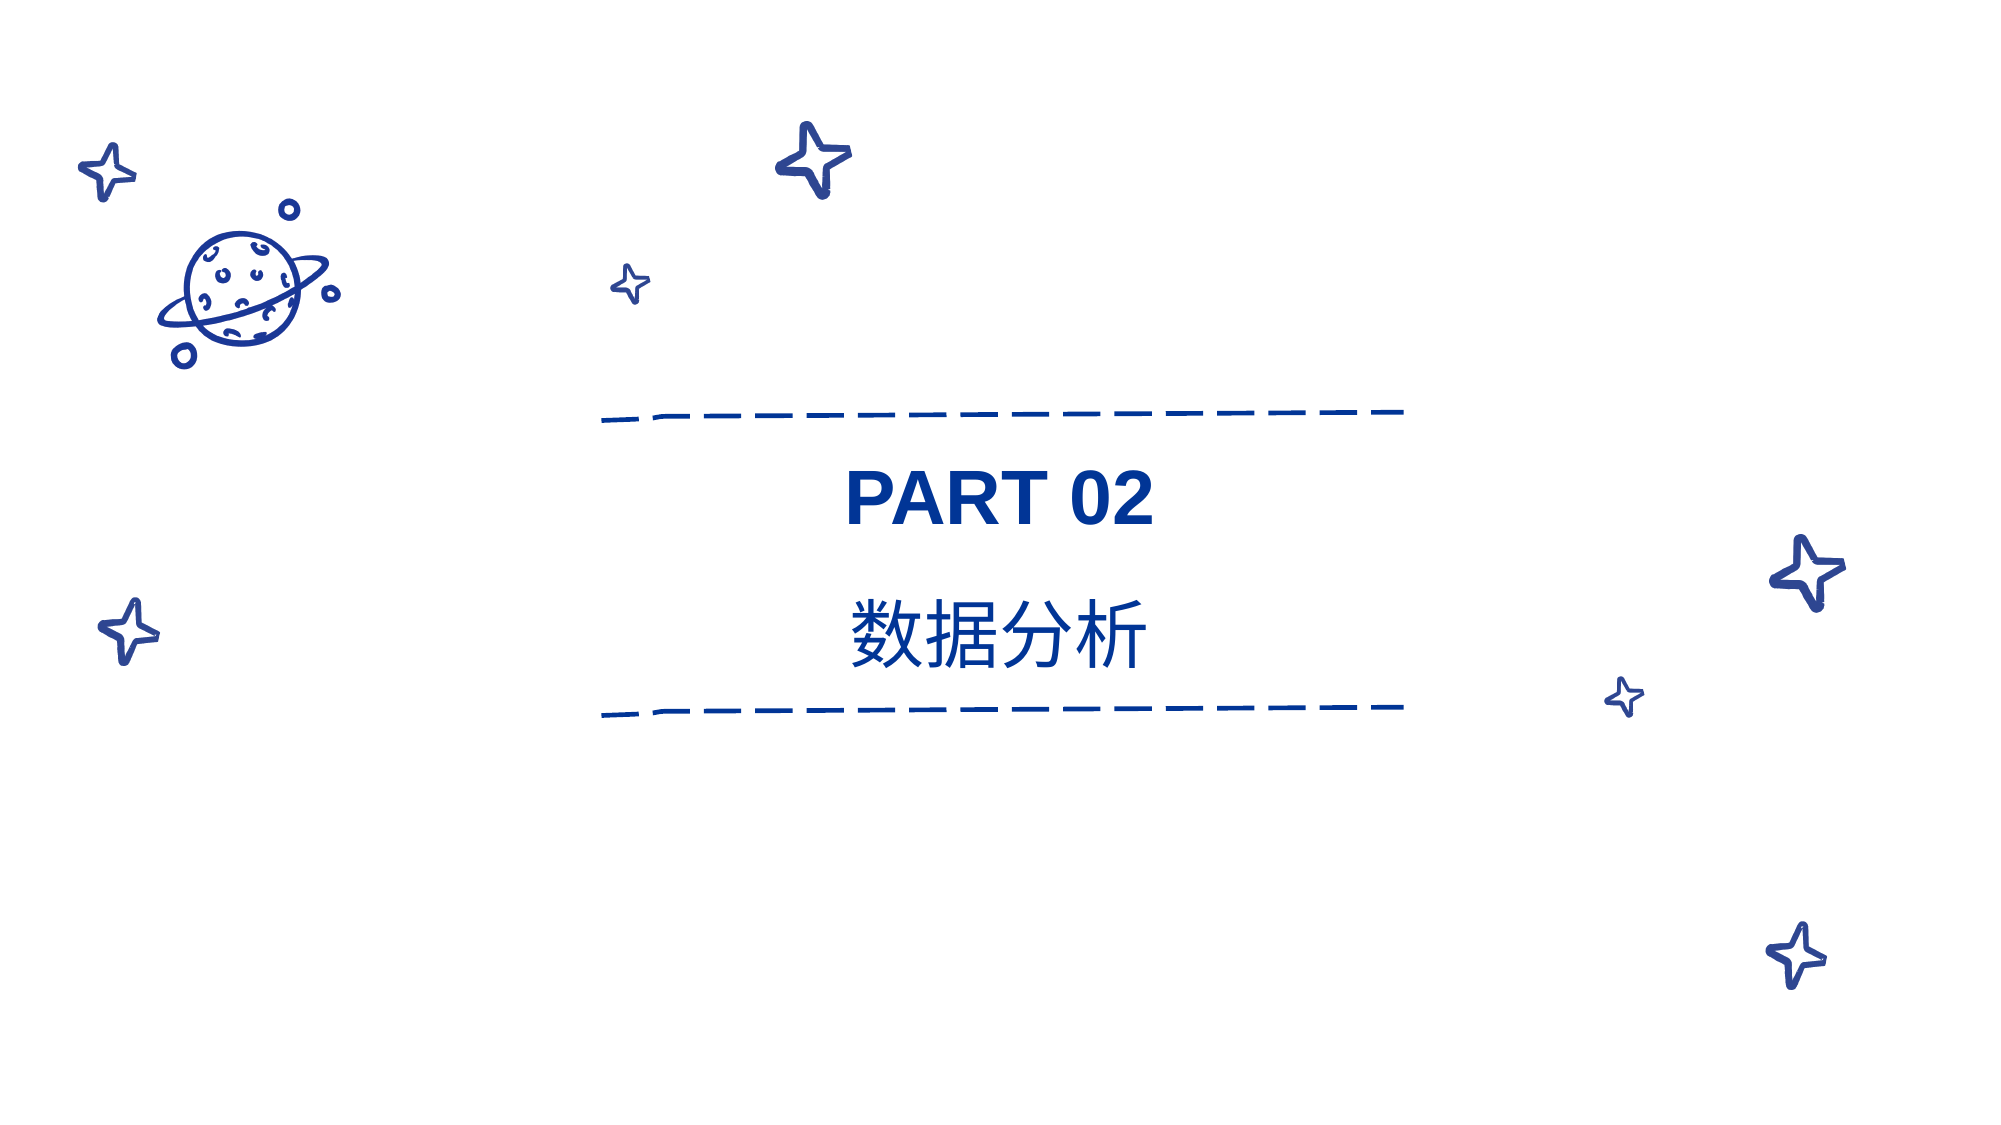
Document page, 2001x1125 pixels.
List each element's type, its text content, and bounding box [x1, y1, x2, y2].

picture [605, 259, 654, 309]
picture [1758, 525, 1854, 622]
picture [764, 112, 860, 209]
list PART 02 [538, 422, 1462, 548]
picture [1758, 915, 1832, 995]
title 数据分析 [538, 561, 1462, 686]
picture [71, 136, 141, 208]
picture [90, 591, 165, 671]
picture [1599, 672, 1648, 722]
picture [142, 169, 369, 417]
